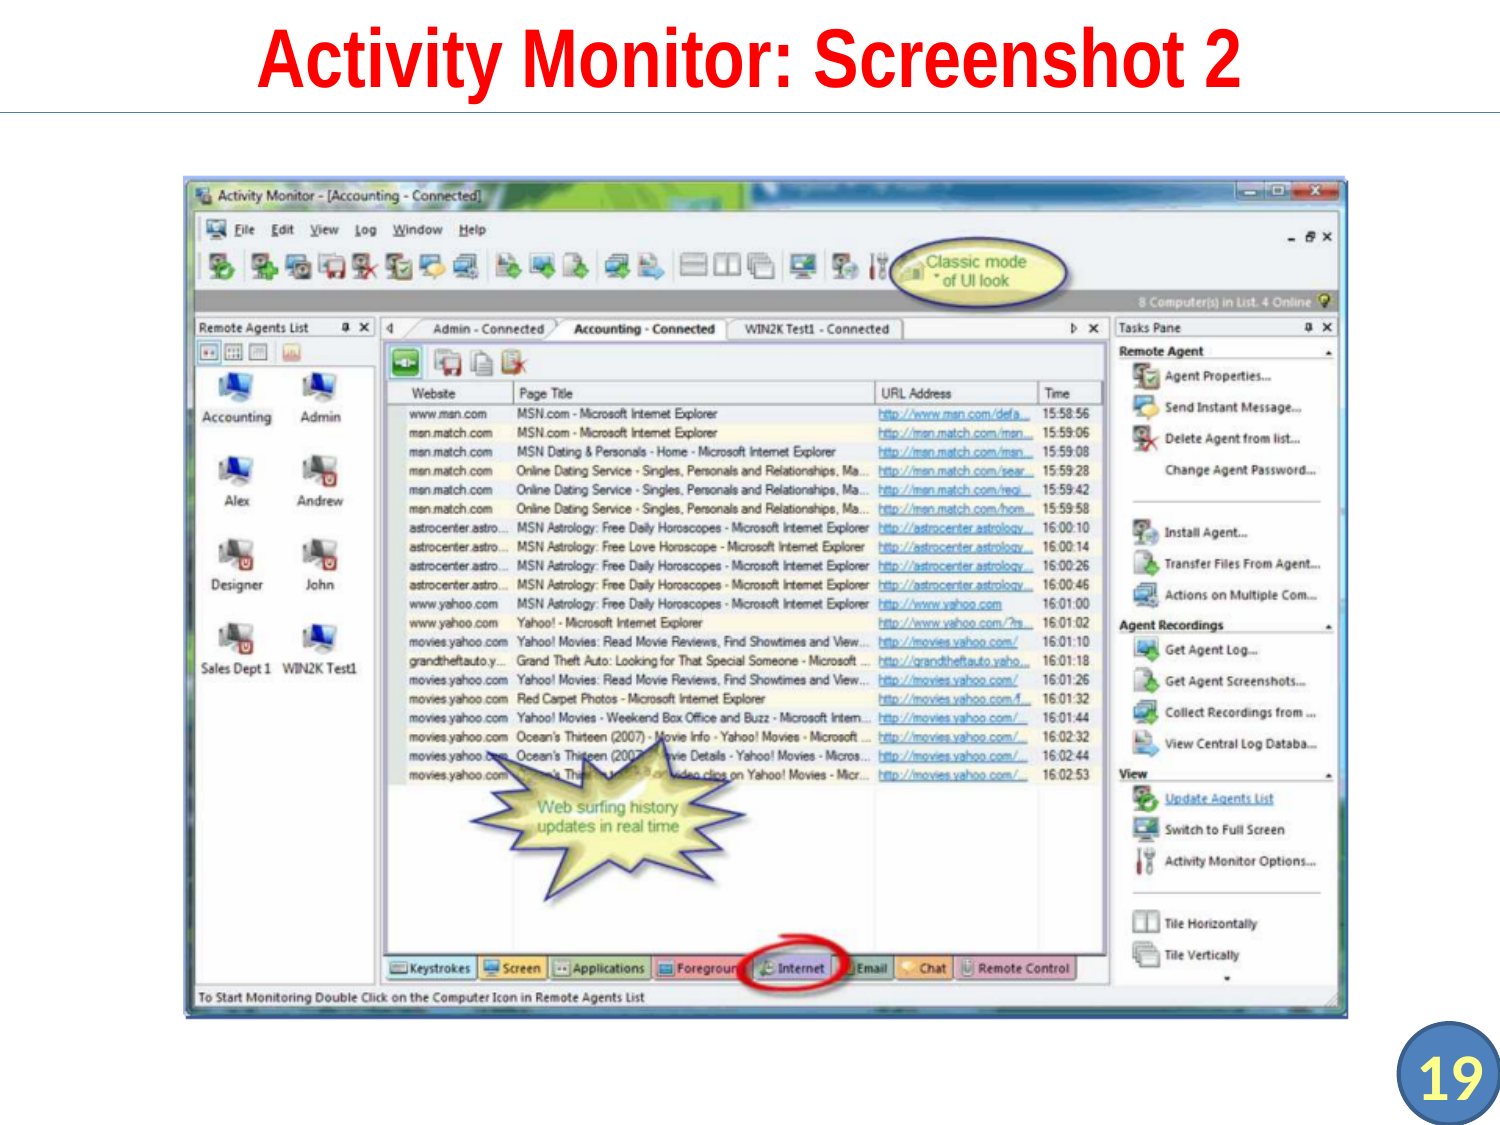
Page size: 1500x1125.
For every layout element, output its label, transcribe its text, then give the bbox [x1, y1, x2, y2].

slide_number 19 [1399, 1023, 1500, 1125]
title Activity Monitor: Screenshot 2 [0, 0, 1500, 113]
picture [183, 172, 1350, 1024]
